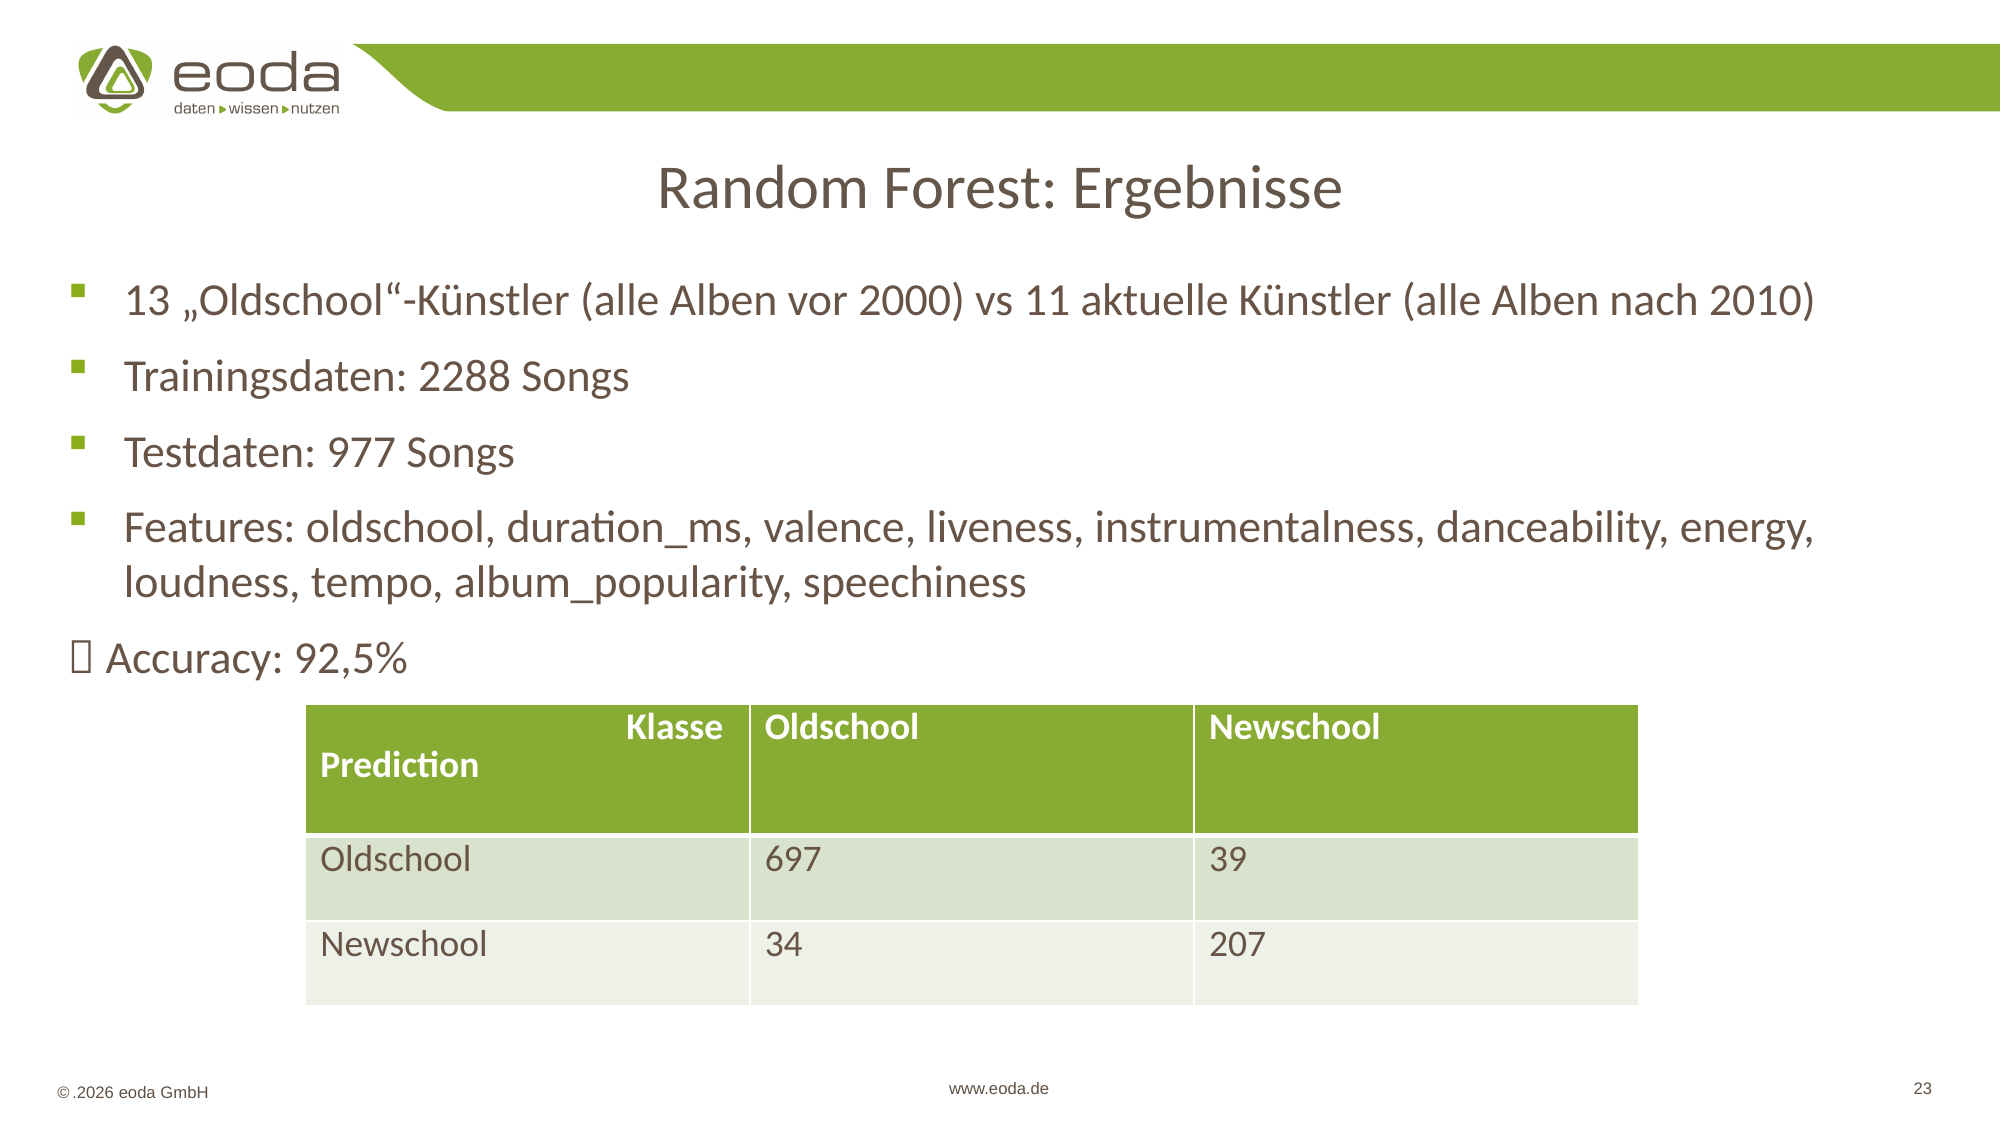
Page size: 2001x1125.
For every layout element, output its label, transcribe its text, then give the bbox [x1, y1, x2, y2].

table_cell 697 [751, 838, 1193, 920]
picture [73, 40, 344, 119]
table_cell 34 [751, 922, 1193, 1005]
list Random Forest: Ergebnisse [53, 147, 1949, 237]
table_cell Newschool [306, 922, 749, 1005]
table_header Klasse Prediction [306, 705, 749, 833]
table_cell Oldschool [306, 838, 749, 920]
list 13 „Oldschool“-Künstler (alle Alben vor 2000) vs 11 aktuelle Künstler (alle Alben nach 2010) Trainingsdaten: 2288 Songs Testdaten: 977 Songs Features: oldschool, duration_ms, valence, liveness, instrumentalness, danceability, energy, loudness, tempo, album_popularity, speechiness  Accuracy: 92,5% [52, 262, 1949, 1007]
table_header Oldschool [751, 705, 1193, 833]
table_cell 39 [1195, 838, 1638, 920]
table_header Newschool [1195, 705, 1638, 833]
table_cell 207 [1195, 922, 1638, 1005]
